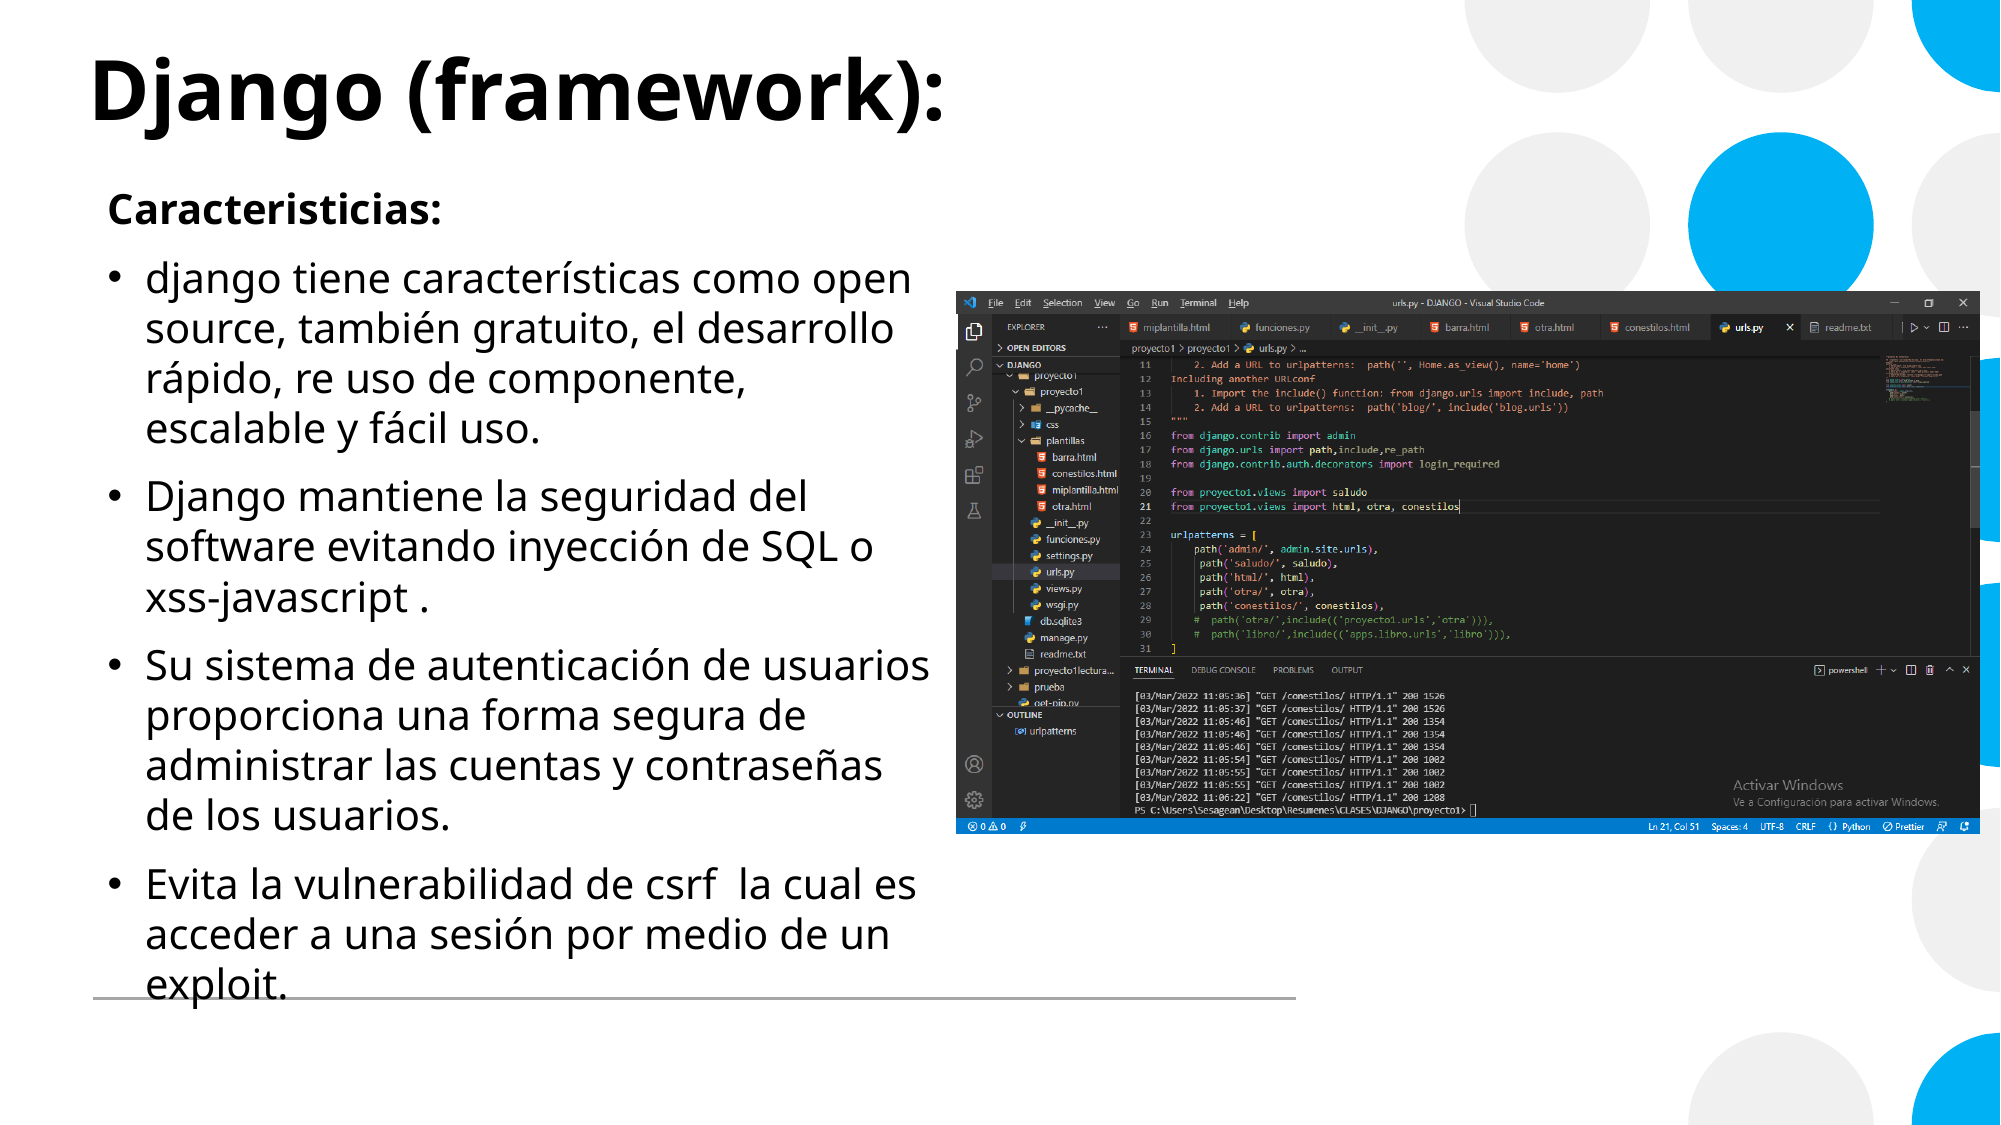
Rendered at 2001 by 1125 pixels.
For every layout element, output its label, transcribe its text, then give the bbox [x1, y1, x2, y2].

list [954, 392, 1818, 1085]
title Django (framework): [73, 29, 1278, 177]
text_box Caracteristicias: django tiene características como open source, también gratuito, el desarrollo rápido, re uso de componente, escalable y fácil uso. Django mantiene la seguridad del software evitando inyección de SQL o xss-javascript . Su sistema de autenticación de usuarios proporciona una forma segura de administrar las cuentas y contraseñas de los usuarios. Evita la vulnerabilidad de csrf la cual es acceder a una sesión por medio de un exploit. [92, 175, 954, 1085]
picture [956, 291, 1980, 834]
